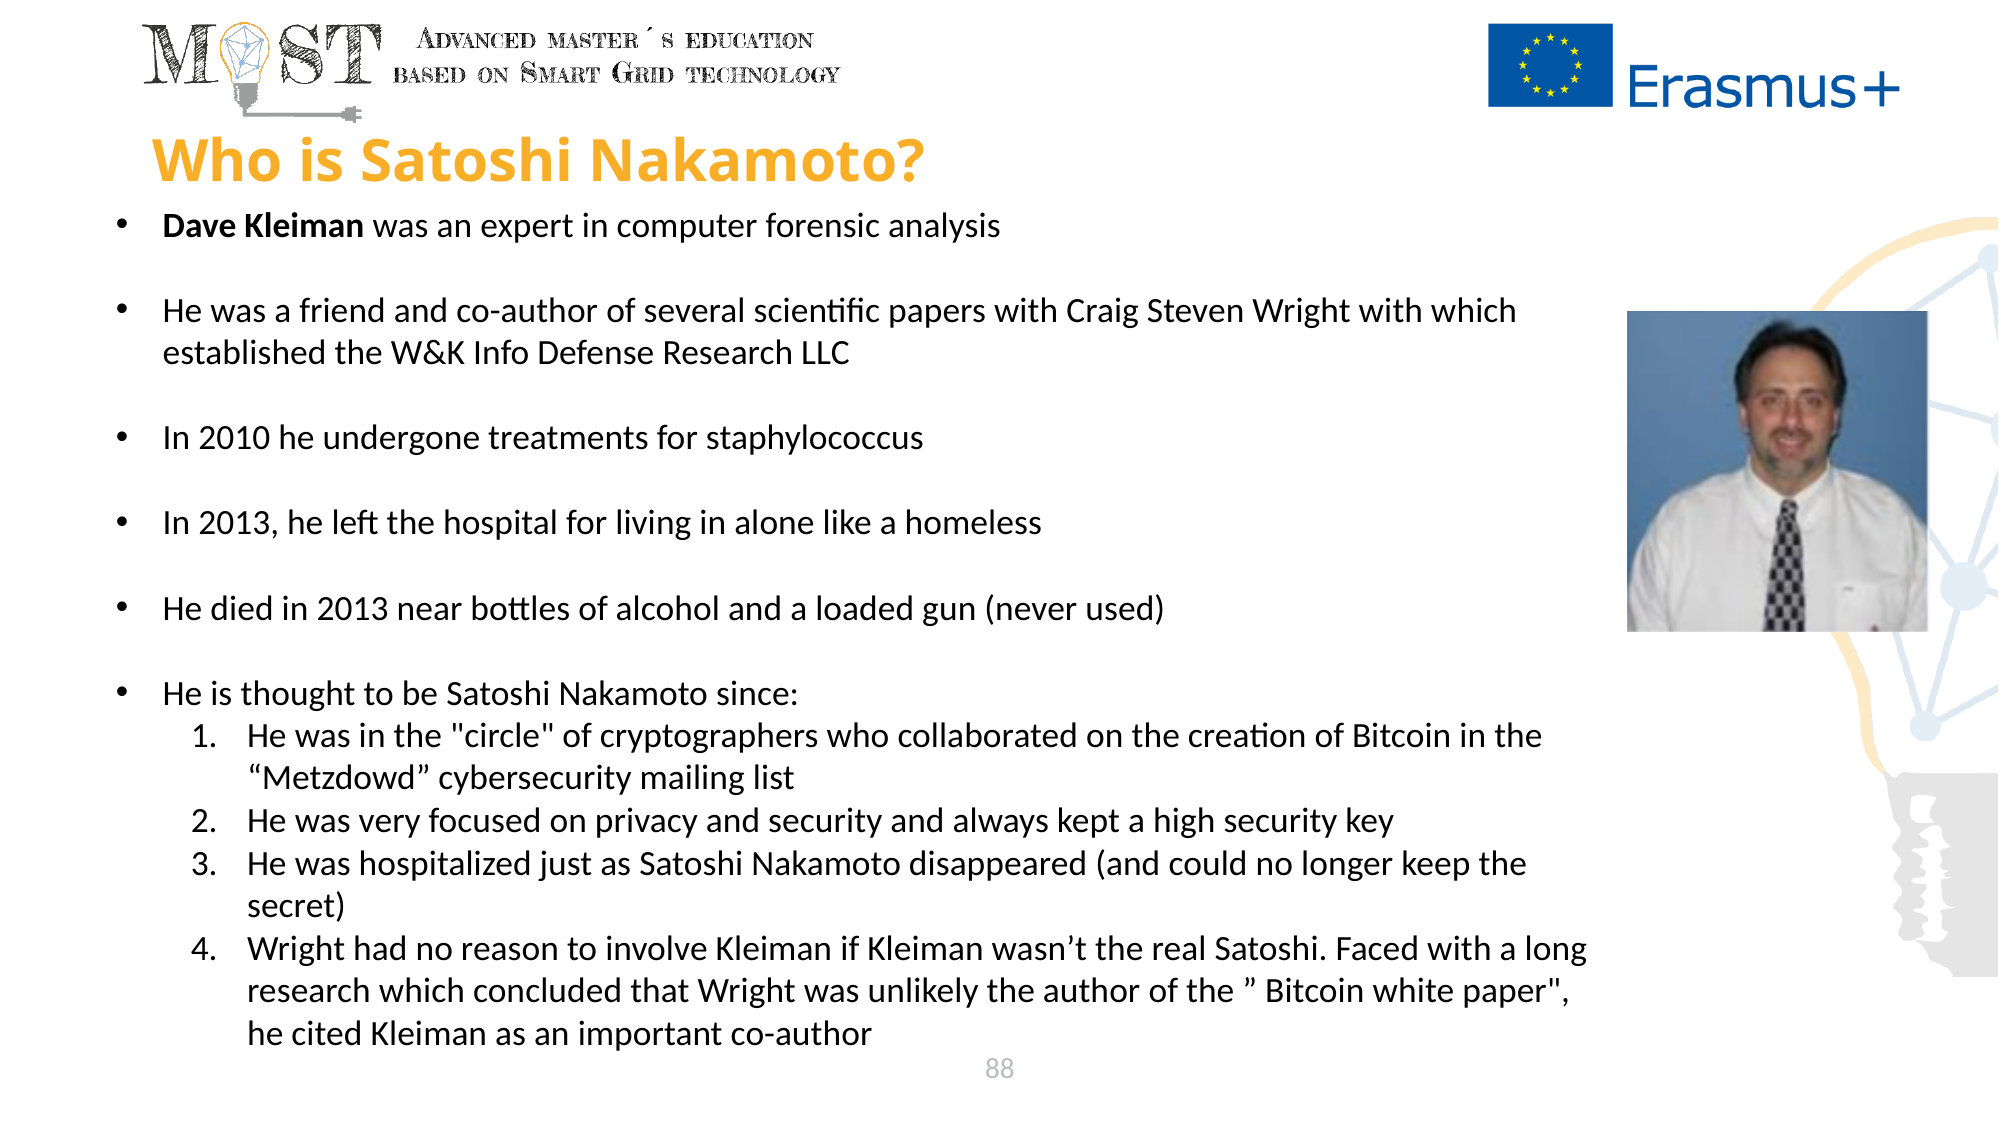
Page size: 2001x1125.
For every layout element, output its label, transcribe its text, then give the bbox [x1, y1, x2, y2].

picture [1464, 0, 1923, 131]
text_box Dave Kleiman was an expert in computer forensic analysis He was a friend and co-author of several scientific papers with Craig Steven Wright with which established the W&K Info Defense Research LLC In 2010 he undergone treatments for staphylococcus In 2013, he left the hospital for living in alone like a homeless He died in 2013 near bottles of alcohol and a loaded gun (never used) He is thought to be Satoshi Nakamoto since: He was in the "circle" of cryptographers who collaborated on the creation of Bitcoin in the “Metzdowd” cybersecurity mailing list He was very focused on privacy and security and always kept a high security key He was hospitalized just as Satoshi Nakamoto disappeared (and could no longer keep the secret) Wright had no reason to involve Kleiman if Kleiman wasn’t the real Satoshi. Faced with a long research which concluded that Wright was unlikely the author of the ” Bitcoin white paper", he cited Kleiman as an important co-author [101, 194, 1628, 1060]
title Who is Satoshi Nakamoto? [137, 76, 1863, 250]
picture [135, 22, 841, 130]
picture [1627, 311, 1930, 632]
slide_number 88 [935, 1060, 1065, 1098]
